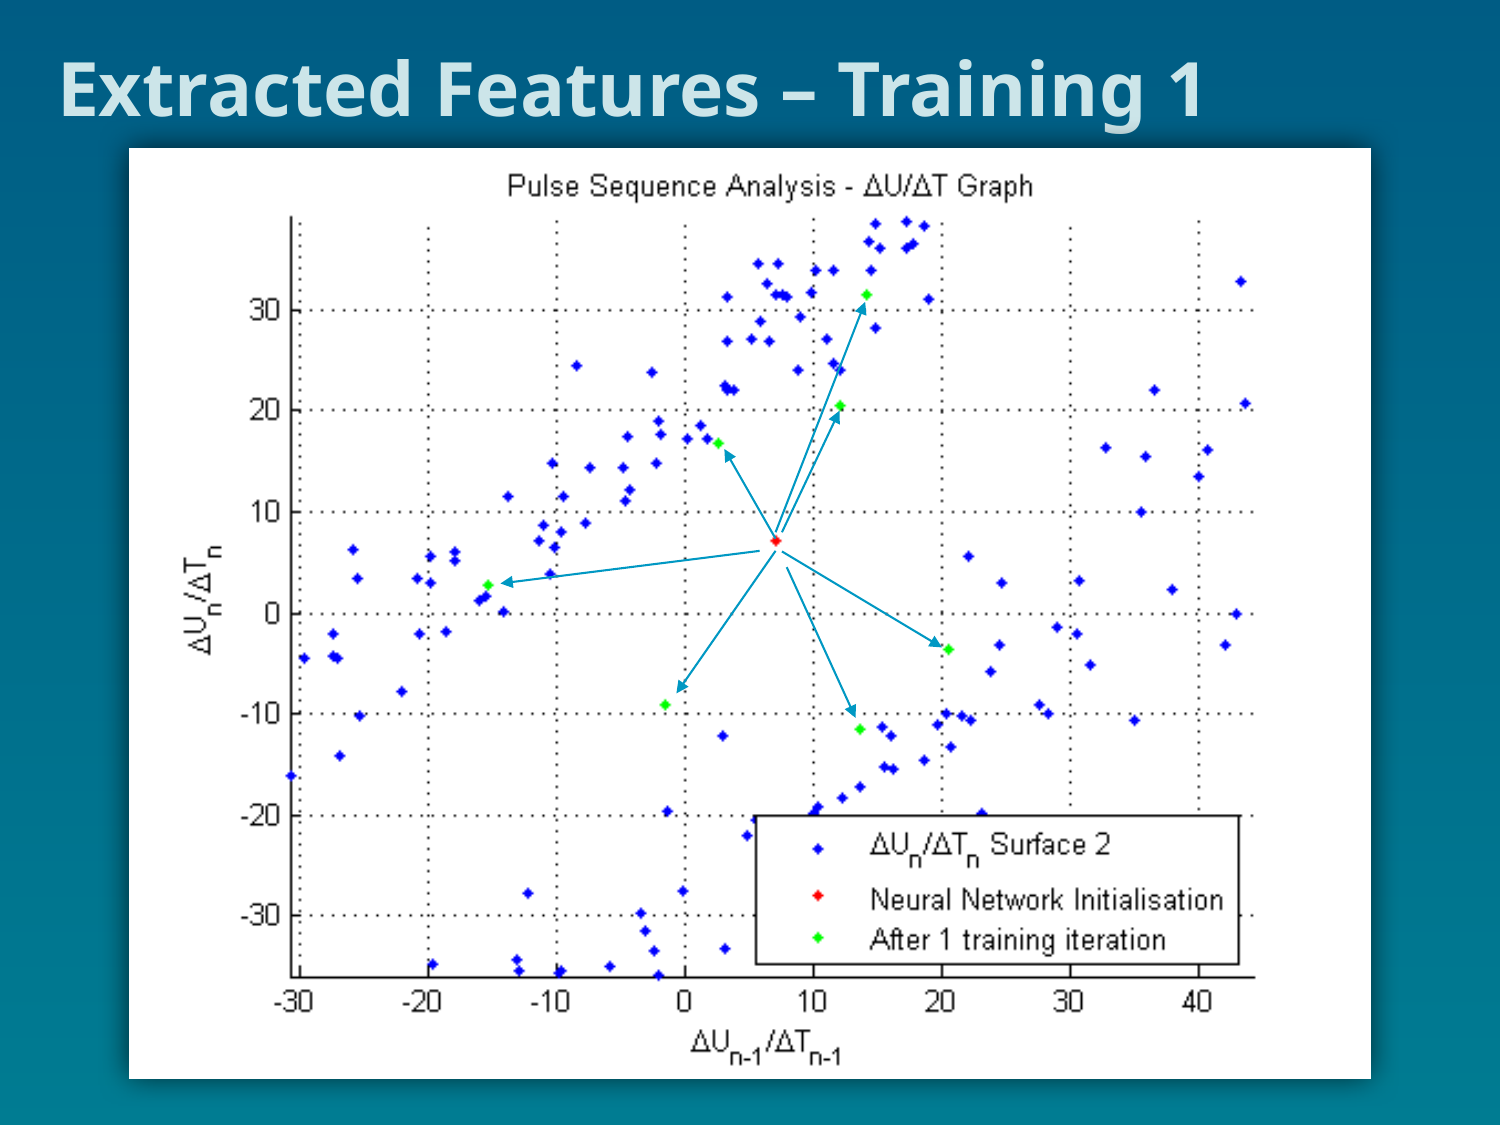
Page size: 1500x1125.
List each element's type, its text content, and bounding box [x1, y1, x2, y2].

title Extracted Features – Training 1 [57, 19, 1440, 132]
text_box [129, 148, 1371, 1079]
